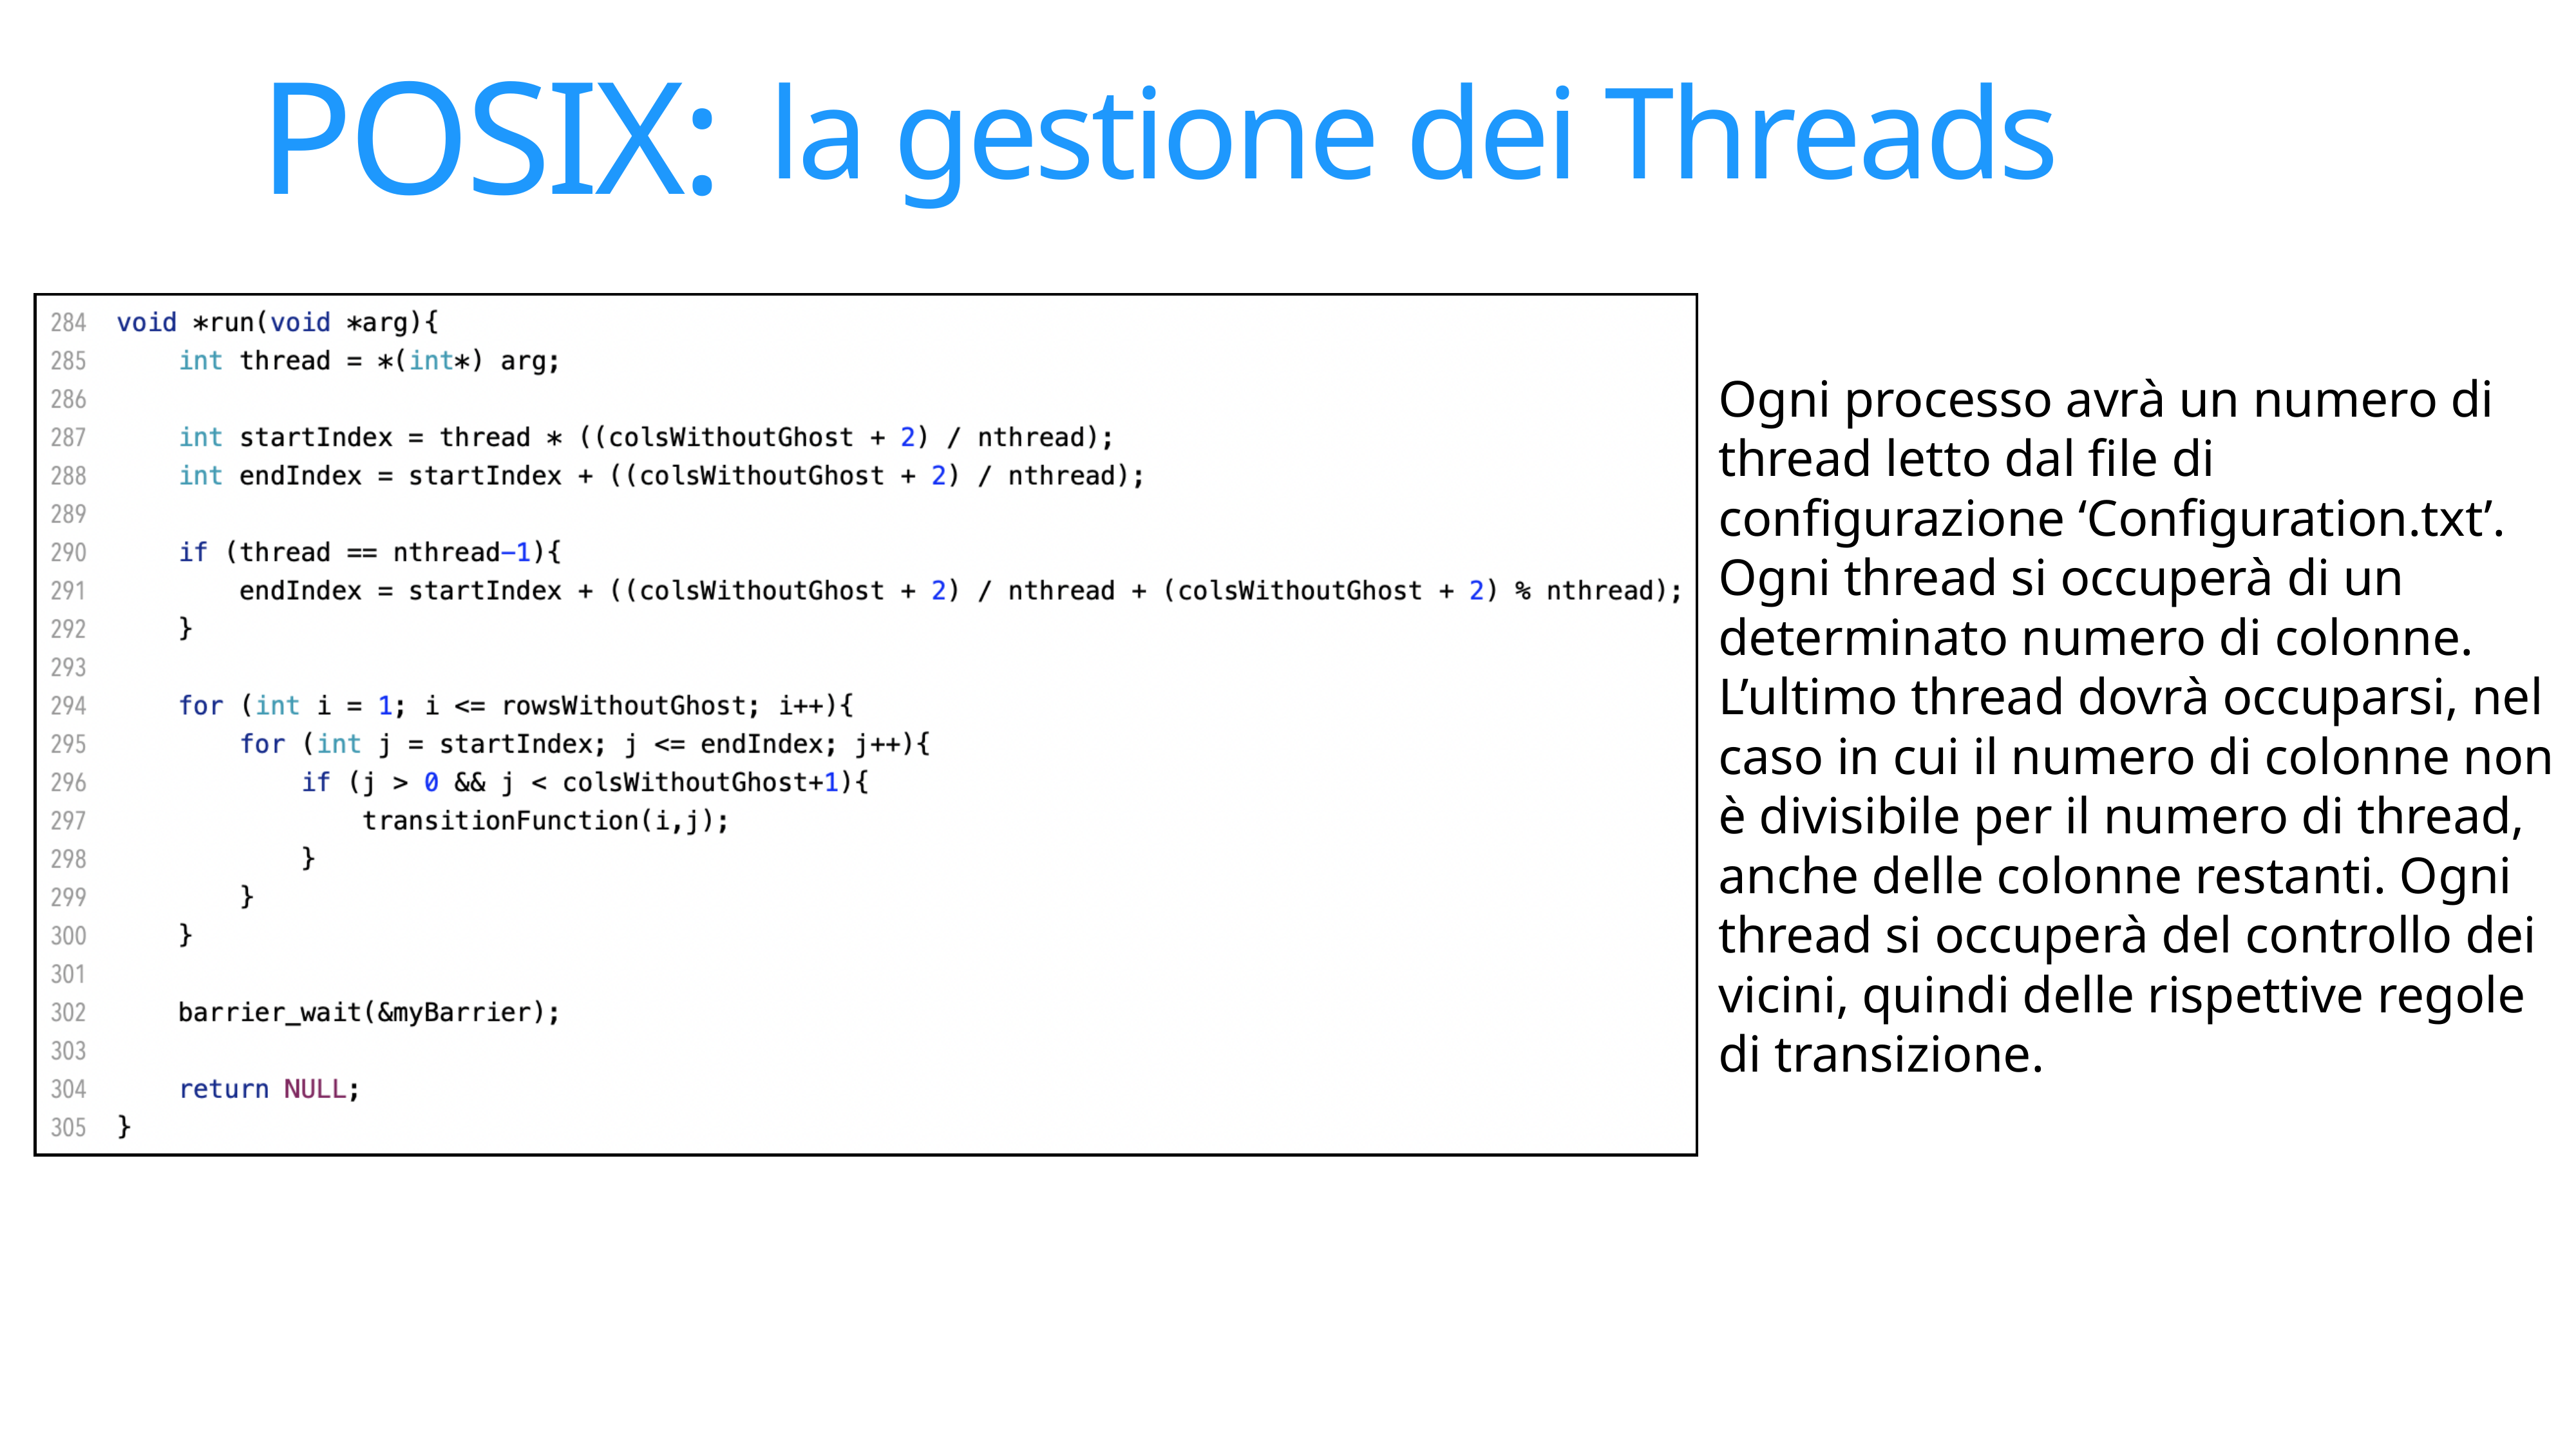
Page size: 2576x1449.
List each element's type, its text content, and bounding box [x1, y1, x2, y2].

picture [36, 295, 1696, 1154]
text_box la gestione dei Threads [763, 64, 2065, 212]
text_box POSIX: [208, 15, 775, 234]
text_box Ogni processo avrà un numero di thread letto dal file di configurazione ‘Configuration.txt’. Ogni thread si occuperà di un determinato numero di colonne. L’ultimo thread dovrà occuparsi, nel caso in cui il numero di colonne non è divisibile per il numero di thread, anche delle colonne restanti. Ogni thread si occuperà del controllo dei vicini, quindi delle rispettive regole di transizione. [1713, 361, 2562, 1088]
